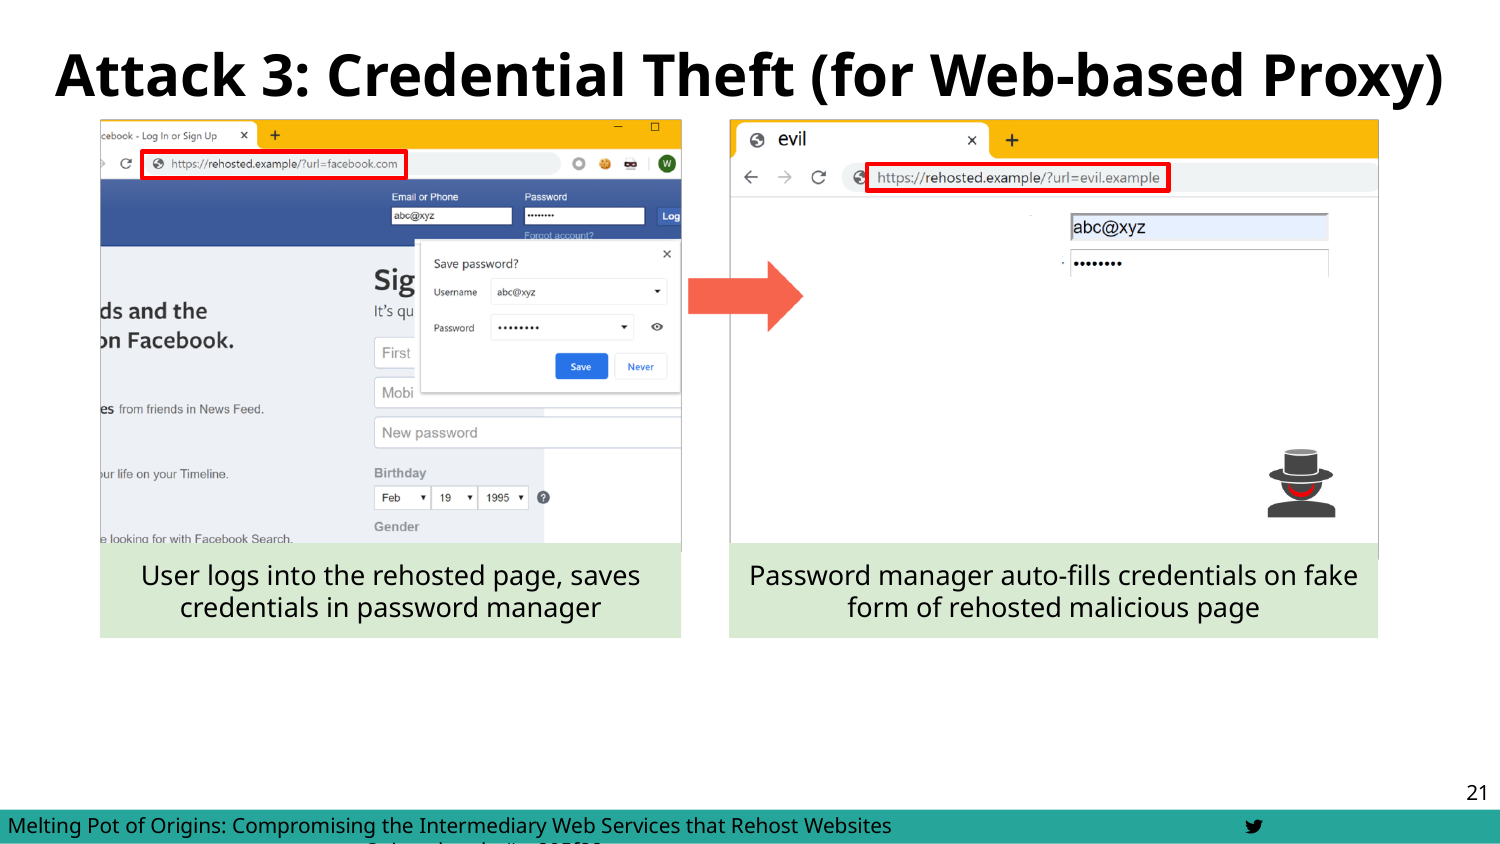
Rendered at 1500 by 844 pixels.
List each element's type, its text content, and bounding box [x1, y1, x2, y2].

picture [88, 111, 1387, 565]
picture [1245, 818, 1263, 835]
slide_number ‹#› [1414, 761, 1500, 826]
text_box Password manager auto-fills credentials on fake form of rehosted malicious page [729, 573, 1379, 638]
text_box User logs into the rehosted page, saves credentials in password manager [99, 573, 682, 638]
title Attack 3: Credential Theft (for Web-based Proxy) [0, 23, 1500, 124]
